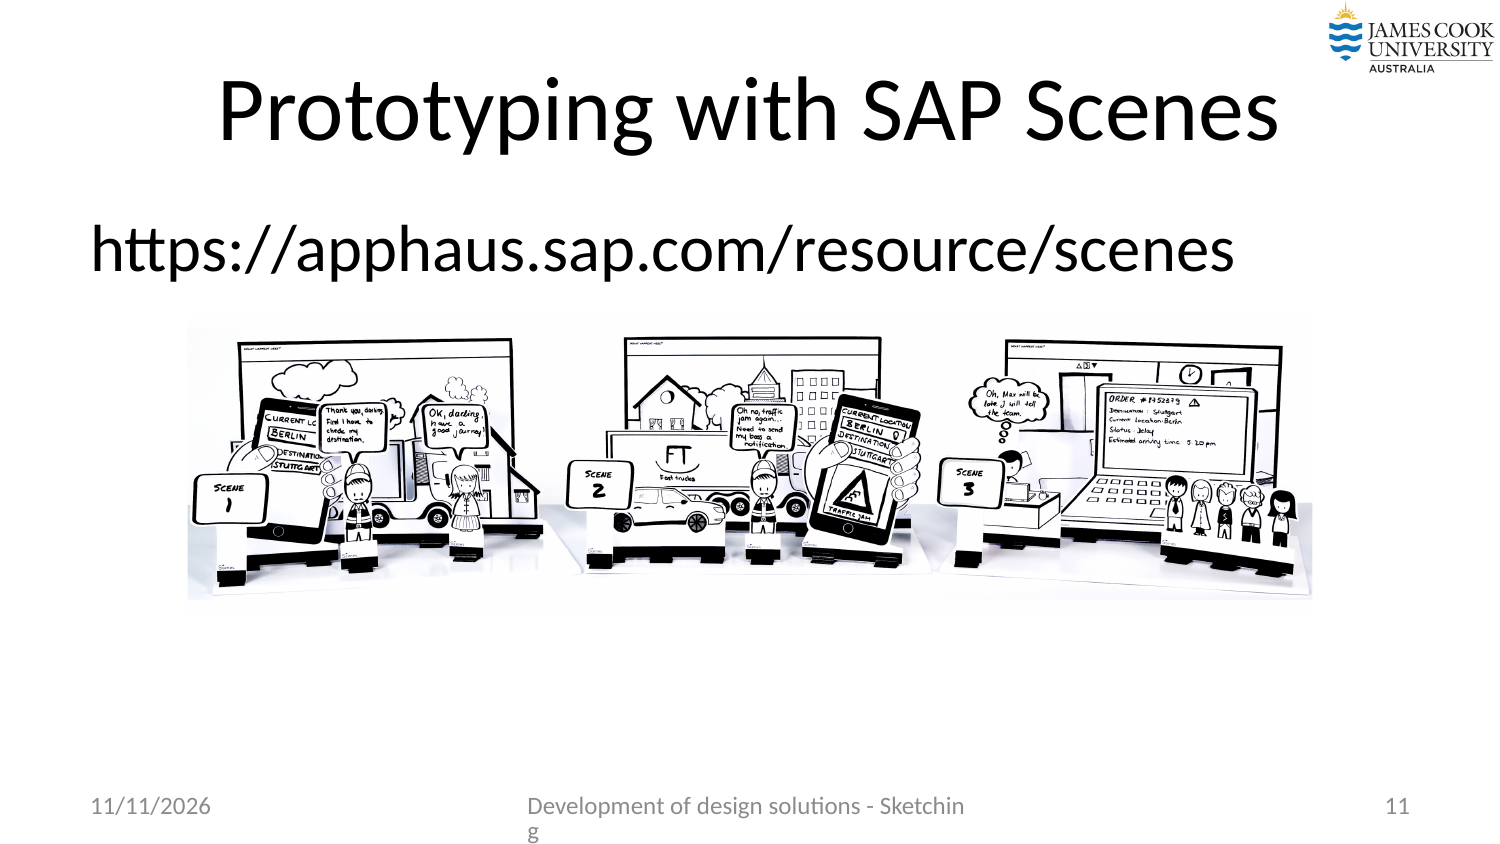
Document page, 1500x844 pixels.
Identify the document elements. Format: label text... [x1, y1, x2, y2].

list https://apphaus.sap.com/resource/scenes [75, 196, 1425, 754]
footer Development of design solutions - Sketching [512, 782, 988, 827]
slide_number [75, 782, 425, 827]
title Prototyping with SAP Scenes [75, 33, 1425, 175]
picture [1324, 0, 1496, 78]
picture [187, 315, 1313, 618]
slide_number 11 [1074, 782, 1425, 827]
